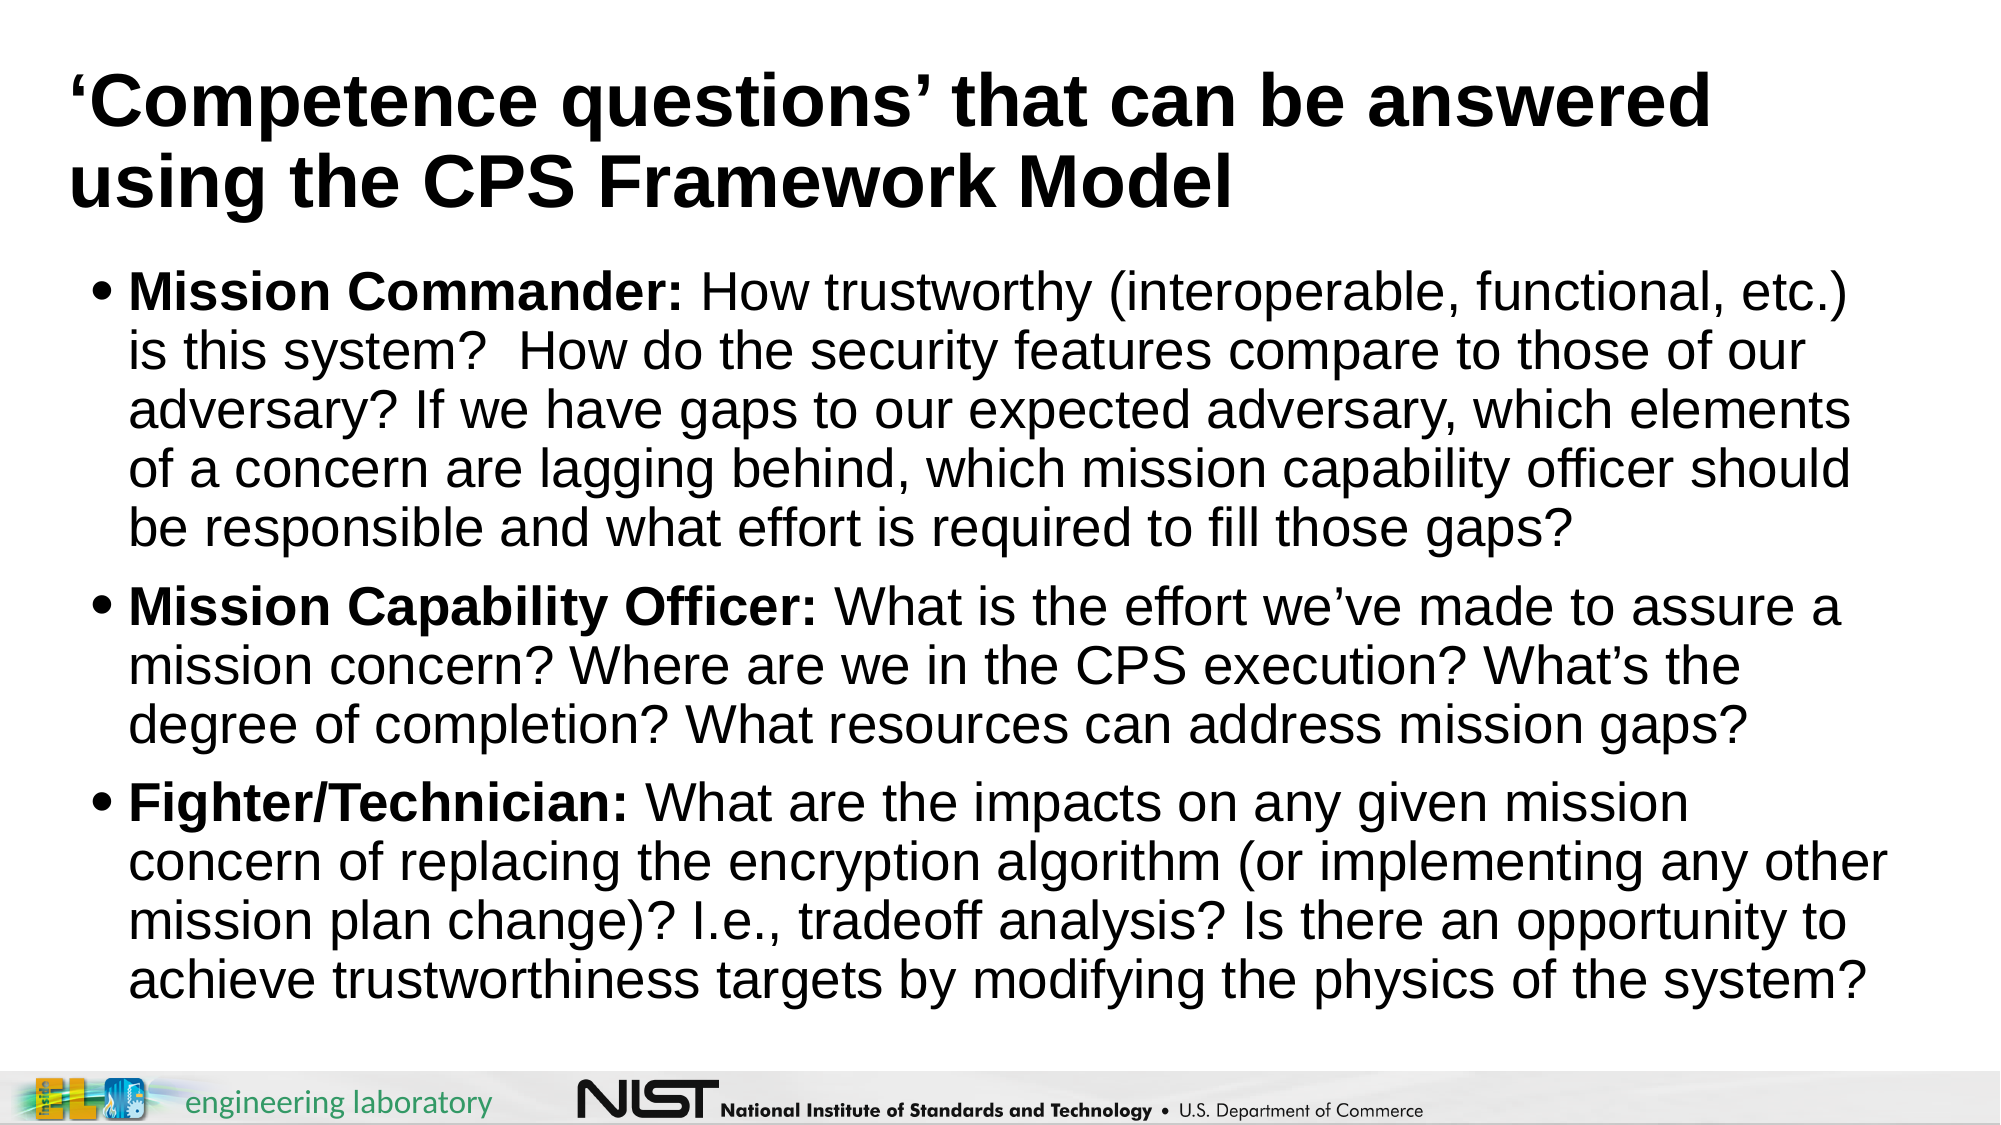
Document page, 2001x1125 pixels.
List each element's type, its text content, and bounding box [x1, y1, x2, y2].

picture [572, 1077, 1428, 1123]
picture [11, 1075, 237, 1121]
title ‘Competence questions’ that can be answered using the CPS Framework Model [53, 33, 1916, 252]
list Mission Commander: How trustworthy (interoperable, functional, etc.) is this system? How do the security features compare to those of our adversary? If we have gaps to our expected adversary, which elements of a concern are lagging behind, which mission capability officer should be responsible and what effort is required to fill those gaps? Mission Capability Officer: What is the effort we’ve made to assure a mission concern? Where are we in the CPS execution? What’s the degree of completion? What resources can address mission gaps? Fighter/Technician: What are the impacts on any given mission concern of replacing the encryption algorithm (or implementing any other mission plan change)? I.e., tradeoff analysis? Is there an opportunity to achieve trustworthiness targets by modifying the physics of the system? [75, 256, 1916, 1027]
